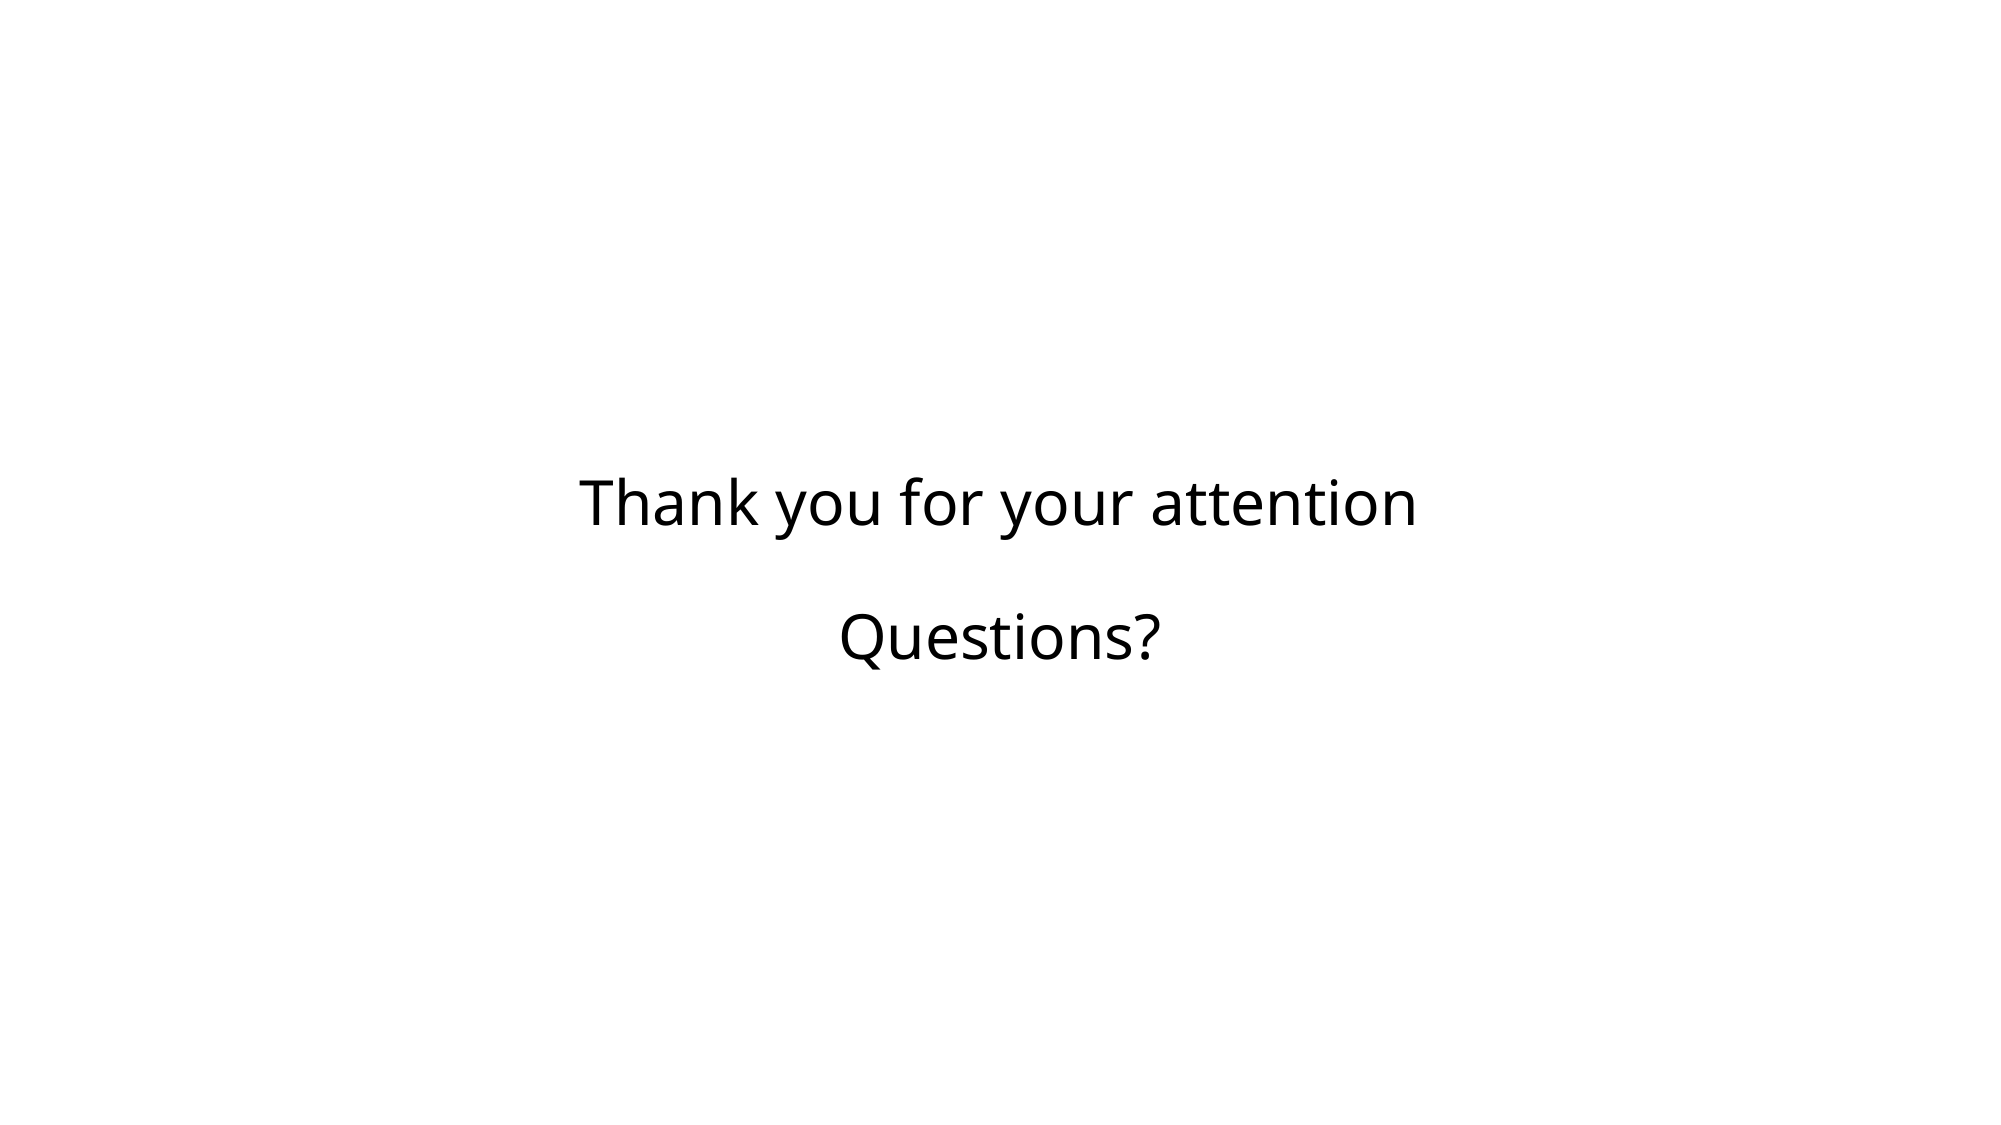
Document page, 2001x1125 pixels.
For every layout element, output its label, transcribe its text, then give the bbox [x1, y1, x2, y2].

title Thank you for your attention Questions? [0, 463, 2000, 681]
